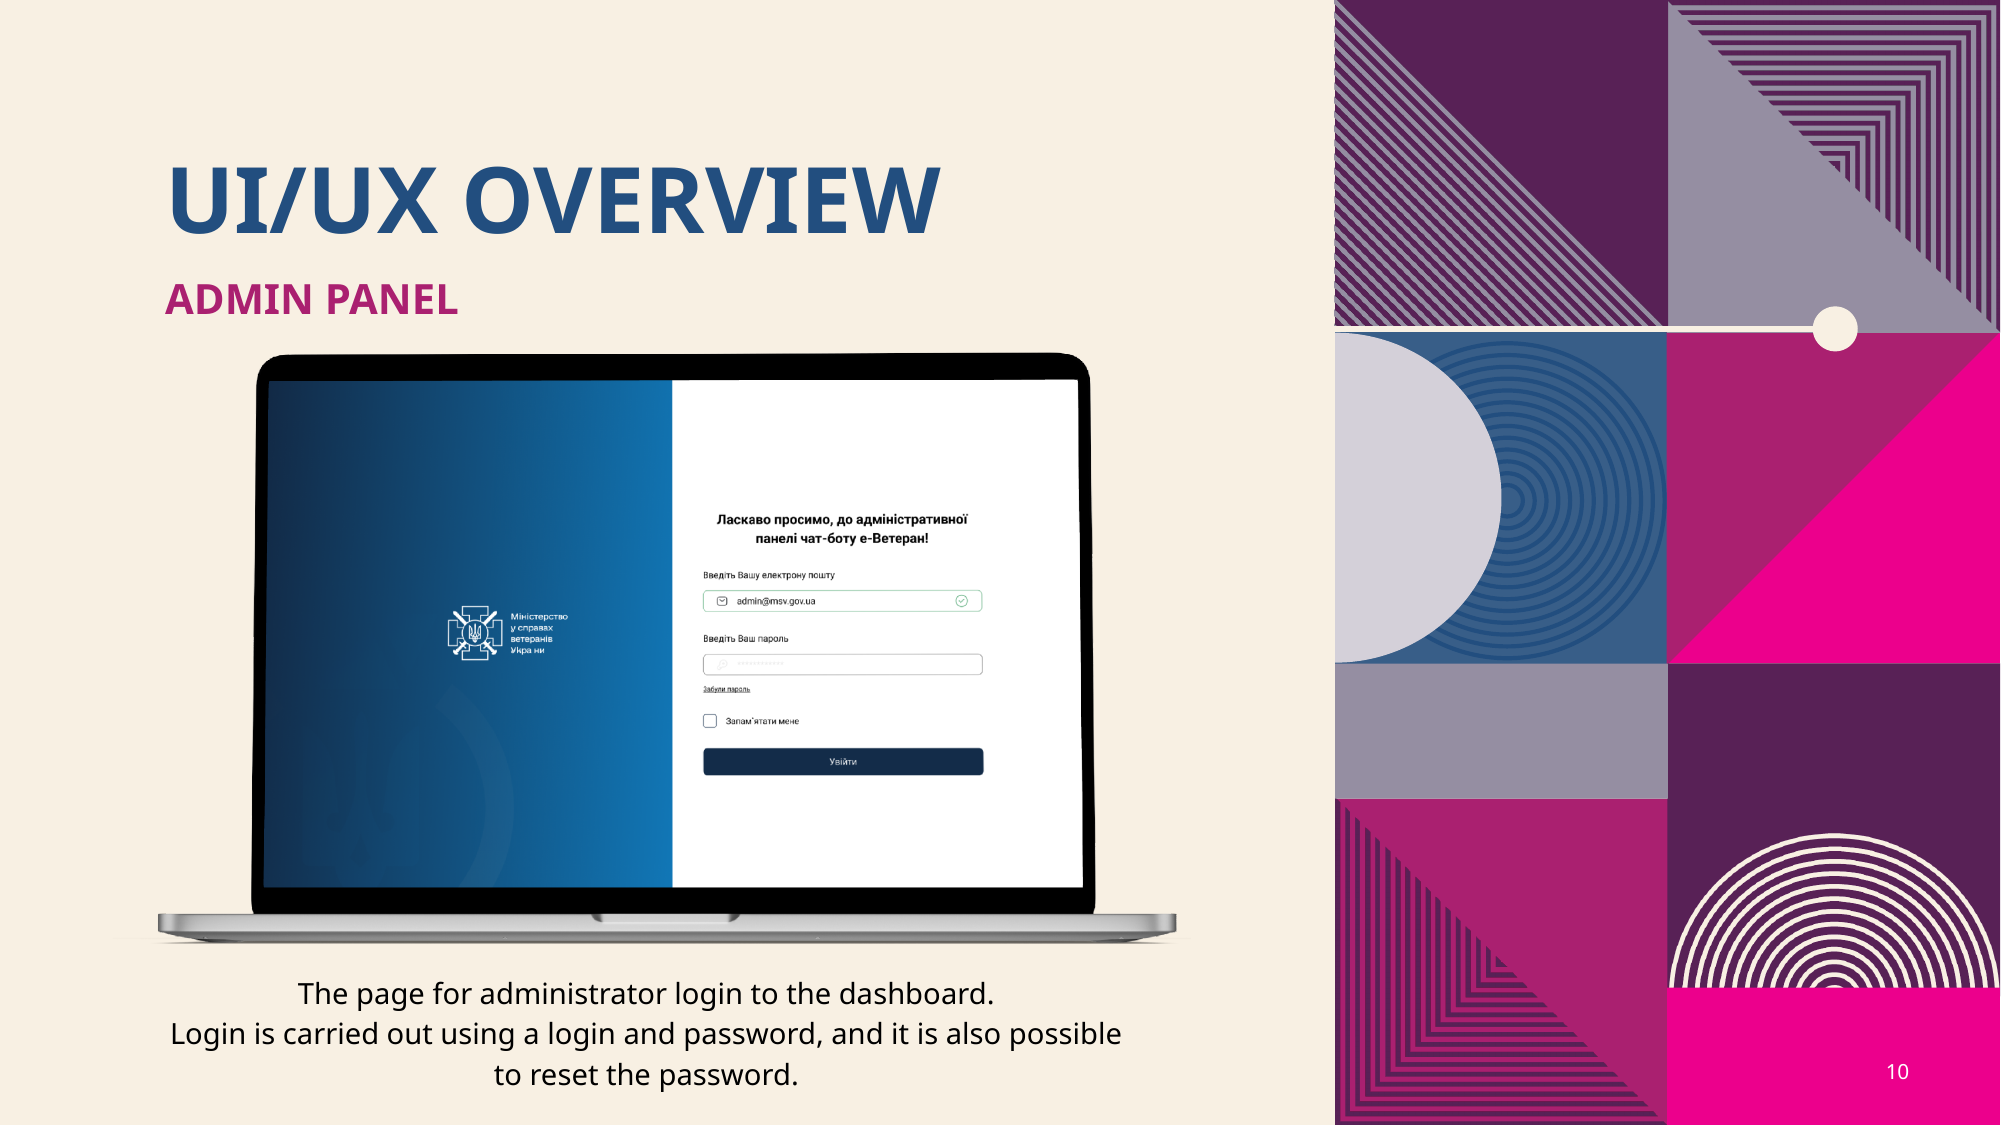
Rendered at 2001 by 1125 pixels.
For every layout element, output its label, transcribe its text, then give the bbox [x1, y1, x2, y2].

picture [1335, 799, 2000, 1125]
picture [1669, 0, 2001, 333]
title UI/UX OVERVIEW [150, 146, 1266, 365]
picture [1334, 0, 1668, 326]
list ADMIN PANEL [150, 255, 675, 290]
slide_number ‹#› [1849, 1042, 1925, 1103]
text_box The page for administrator login to the dashboard. Login is carried out using a login and password, and it is also possible to reset the password. [151, 1025, 1143, 1106]
picture [101, 291, 1192, 1016]
